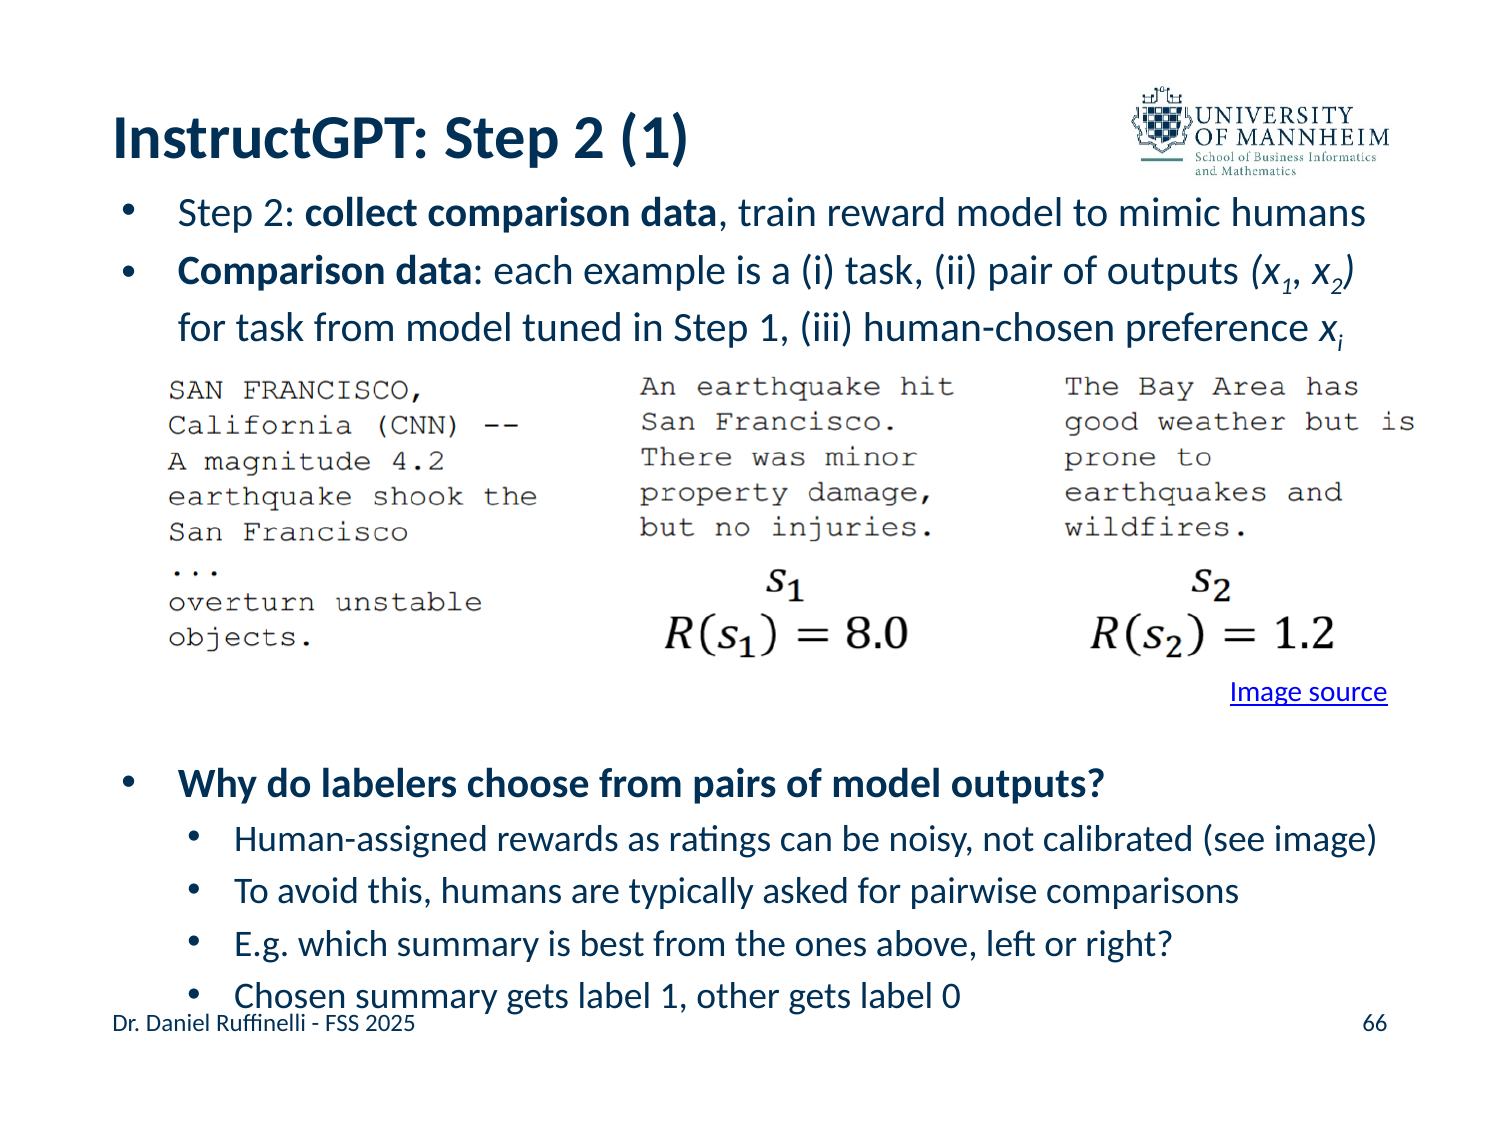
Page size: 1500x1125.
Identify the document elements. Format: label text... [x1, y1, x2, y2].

text_box Image source [1214, 675, 1426, 715]
footer Dr. Daniel Ruffinelli - FSS 2025 [112, 1006, 588, 1036]
picture [1095, 57, 1425, 211]
title InstructGPT: Step 2 (1) [112, 95, 1055, 184]
slide_number 66 [1214, 1006, 1388, 1036]
list Step 2: collect comparison data, train reward model to mimic humans Comparison data: each example is a (i) task, (ii) pair of outputs (x1, x2) for task from model tuned in Step 1, (iii) human-chosen preference xi Why do labelers choose from pairs of model outputs? Human-assigned rewards as ratings can be noisy, not calibrated (see image) To avoid this, humans are typically asked for pairwise comparisons E.g. which summary is best from the ones above, left or right? Chosen summary gets label 1, other gets label 0 [112, 184, 1388, 1006]
picture [157, 365, 1426, 667]
